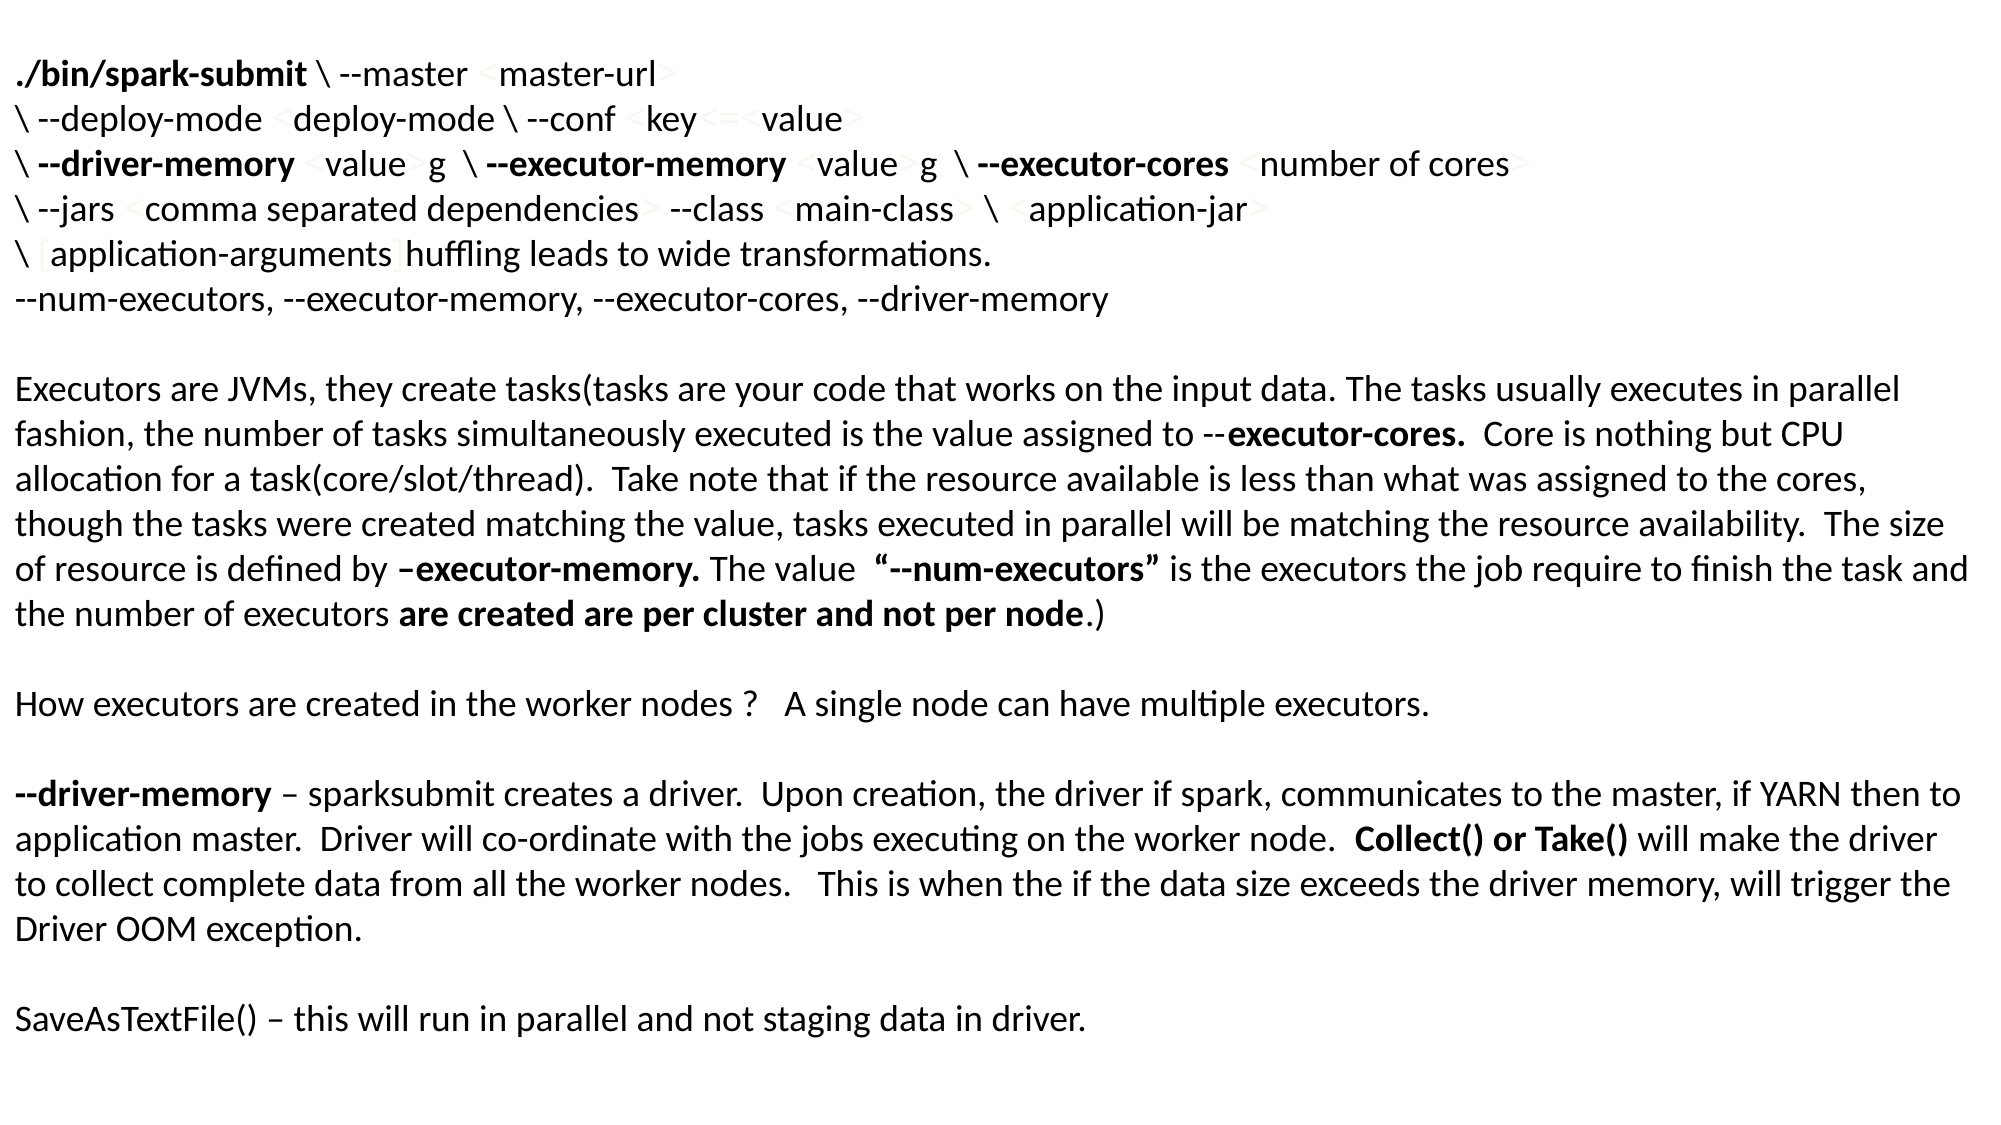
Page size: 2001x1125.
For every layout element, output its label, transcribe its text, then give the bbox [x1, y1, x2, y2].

text_box ./bin/spark-submit \ --master <master-url> \ --deploy-mode <deploy-mode \ --conf <key<=<value> \ --driver-memory <value>g \ --executor-memory <value>g \ --executor-cores <number of cores> \ --jars <comma separated dependencies> --class <main-class> \ <application-jar> \ [application-arguments]huffling leads to wide transformations. --num-executors, --executor-memory, --executor-cores, --driver-memory Executors are JVMs, they create tasks(tasks are your code that works on the input data. The tasks usually executes in parallel fashion, the number of tasks simultaneously executed is the value assigned to --executor-cores. Core is nothing but CPU allocation for a task(core/slot/thread). Take note that if the resource available is less than what was assigned to the cores, though the tasks were created matching the value, tasks executed in parallel will be matching the resource availability. The size of resource is defined by –executor-memory. The value “--num-executors” is the executors the job require to finish the task and the number of executors are created are per cluster and not per node.) How executors are created in the worker nodes ? A single node can have multiple executors. --driver-memory – sparksubmit creates a driver. Upon creation, the driver if spark, communicates to the master, if YARN then to application master. Driver will co-ordinate with the jobs executing on the worker node. Collect() or Take() will make the driver to collect complete data from all the worker nodes. This is when the if the data size exceeds the driver memory, will trigger the Driver OOM exception. SaveAsTextFile() – this will run in parallel and not staging data in driver. [0, 41, 1985, 1047]
